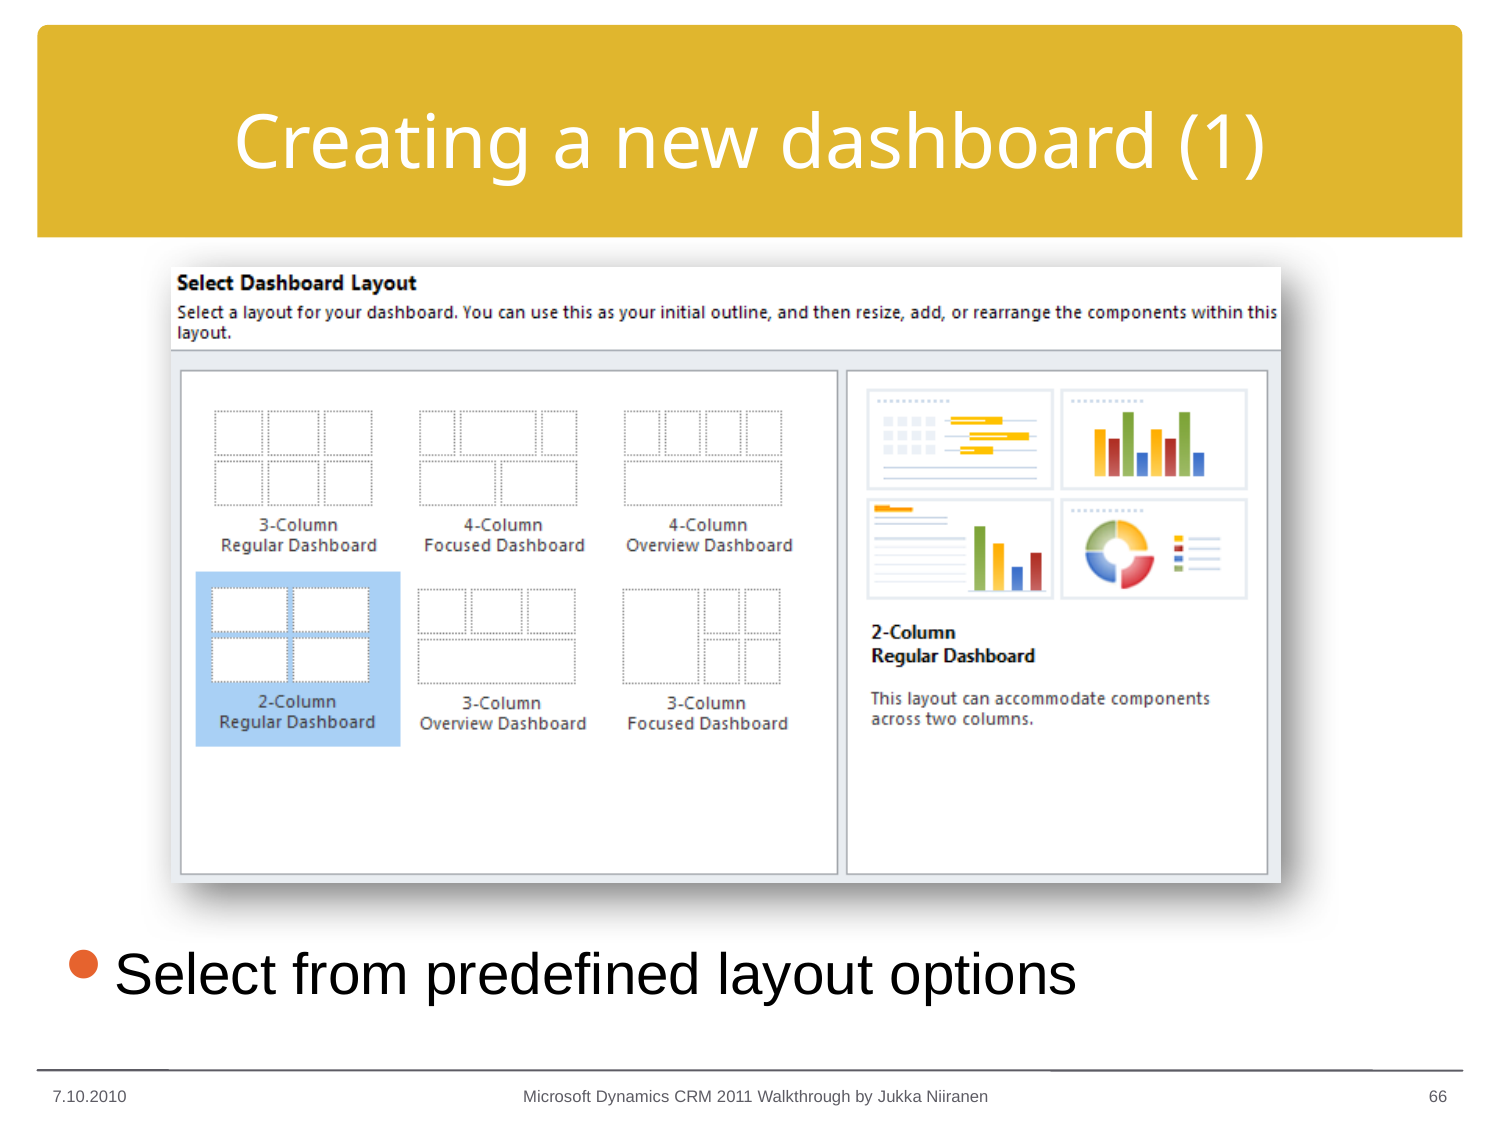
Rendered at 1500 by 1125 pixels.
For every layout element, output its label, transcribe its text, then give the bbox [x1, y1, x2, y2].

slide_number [37, 1069, 388, 1123]
picture [170, 266, 1281, 884]
footer Microsoft Dynamics CRM 2011 Walkthrough by Jukka Niiranen [474, 1069, 1038, 1123]
title Creating a new dashboard (1) [50, 45, 1450, 233]
list Select from predefined layout options [50, 928, 1450, 1050]
slide_number 66 [1112, 1069, 1463, 1123]
